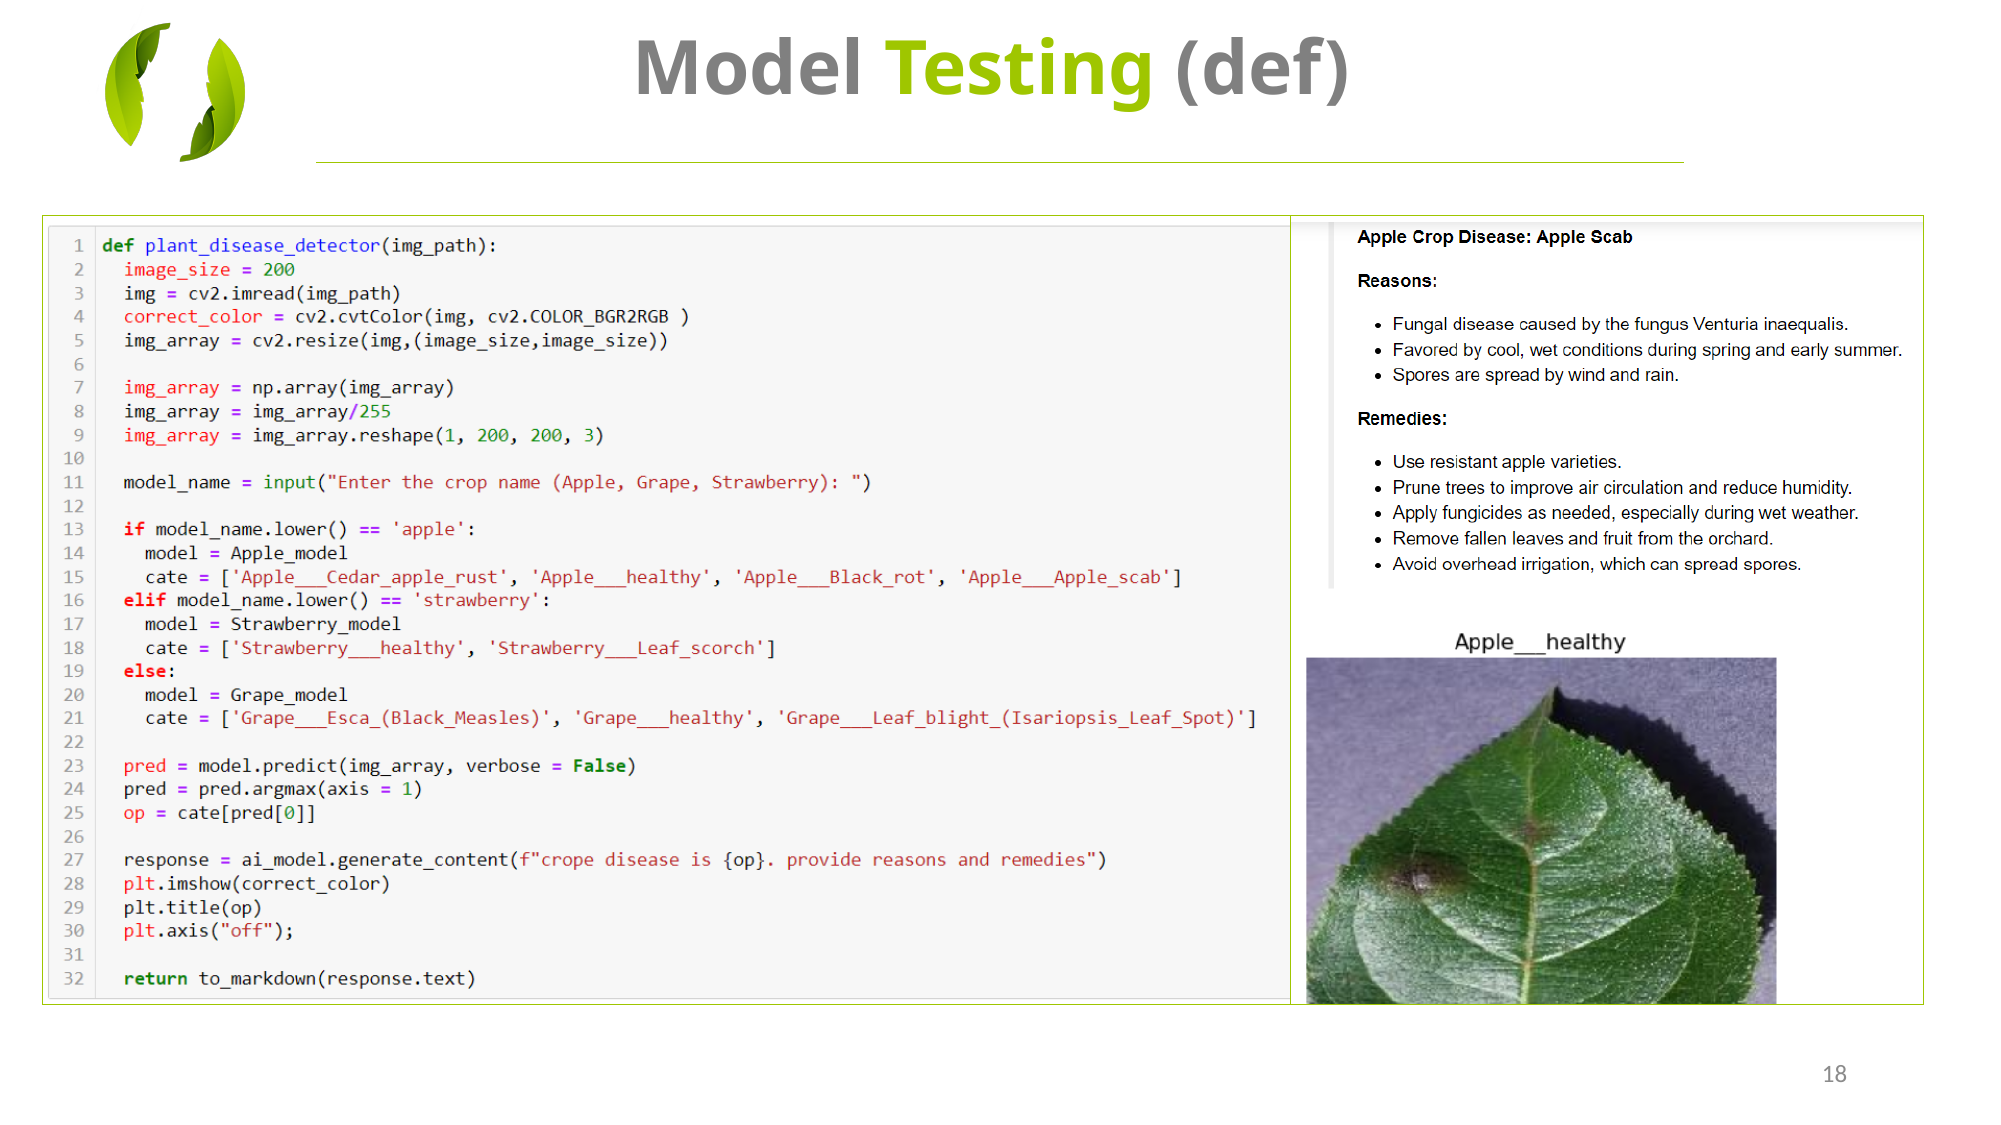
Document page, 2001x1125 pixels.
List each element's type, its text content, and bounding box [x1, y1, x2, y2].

text_box Model Testing (def) [246, 22, 1855, 137]
picture [78, 0, 270, 188]
slide_number 18 [1412, 1042, 1863, 1103]
picture [42, 215, 1924, 1005]
